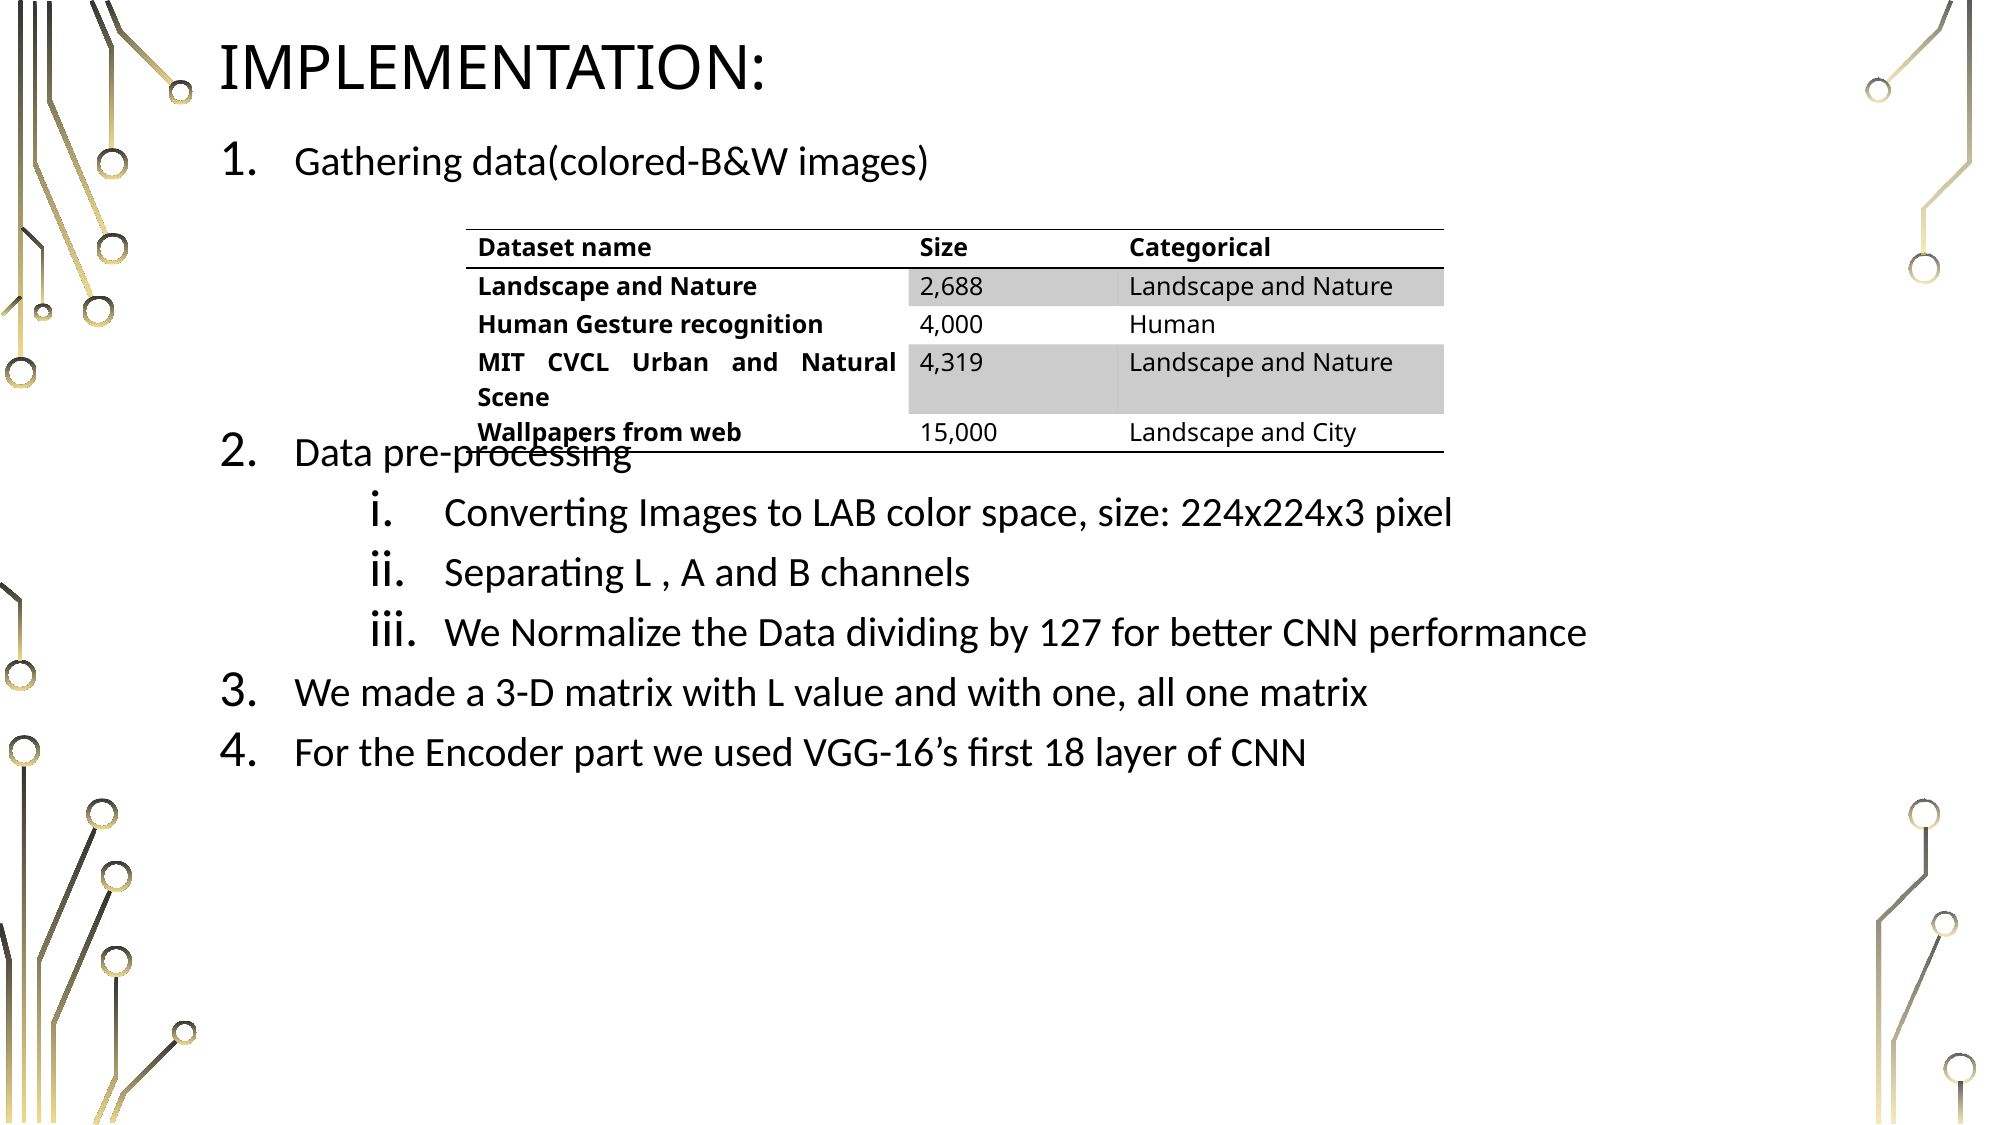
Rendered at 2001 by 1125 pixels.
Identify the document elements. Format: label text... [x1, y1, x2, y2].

title Implementation: [204, 28, 1830, 116]
table_cell Human [1118, 306, 1444, 344]
table_header Dataset name [466, 230, 909, 267]
table_cell 4,319 [909, 344, 1118, 414]
table_cell Landscape and Nature [466, 269, 909, 306]
table_cell Landscape and City [1118, 414, 1444, 451]
table_cell MIT CVCL Urban and Natural Scene [466, 344, 909, 414]
table_cell 15,000 [909, 414, 1118, 451]
table_header Size [909, 230, 1118, 267]
table_cell 4,000 [909, 306, 1118, 344]
table_cell 2,688 [909, 269, 1118, 306]
table_cell Landscape and Nature [1118, 344, 1444, 414]
table_cell Landscape and Nature [1118, 269, 1444, 306]
table_header Categorical [1118, 230, 1444, 267]
list Gathering data(colored-B&W images) Data pre-processing Converting Images to LAB color space, size: 224x224x3 pixel Separating L , A and B channels We Normalize the Data dividing by 127 for better CNN performance We made a 3-D matrix with L value and with one, all one matrix For the Encoder part we used VGG-16’s first 18 layer of CNN [204, 116, 1830, 1022]
table_cell Human Gesture recognition [466, 306, 909, 344]
table_cell Wallpapers from web [466, 414, 909, 451]
